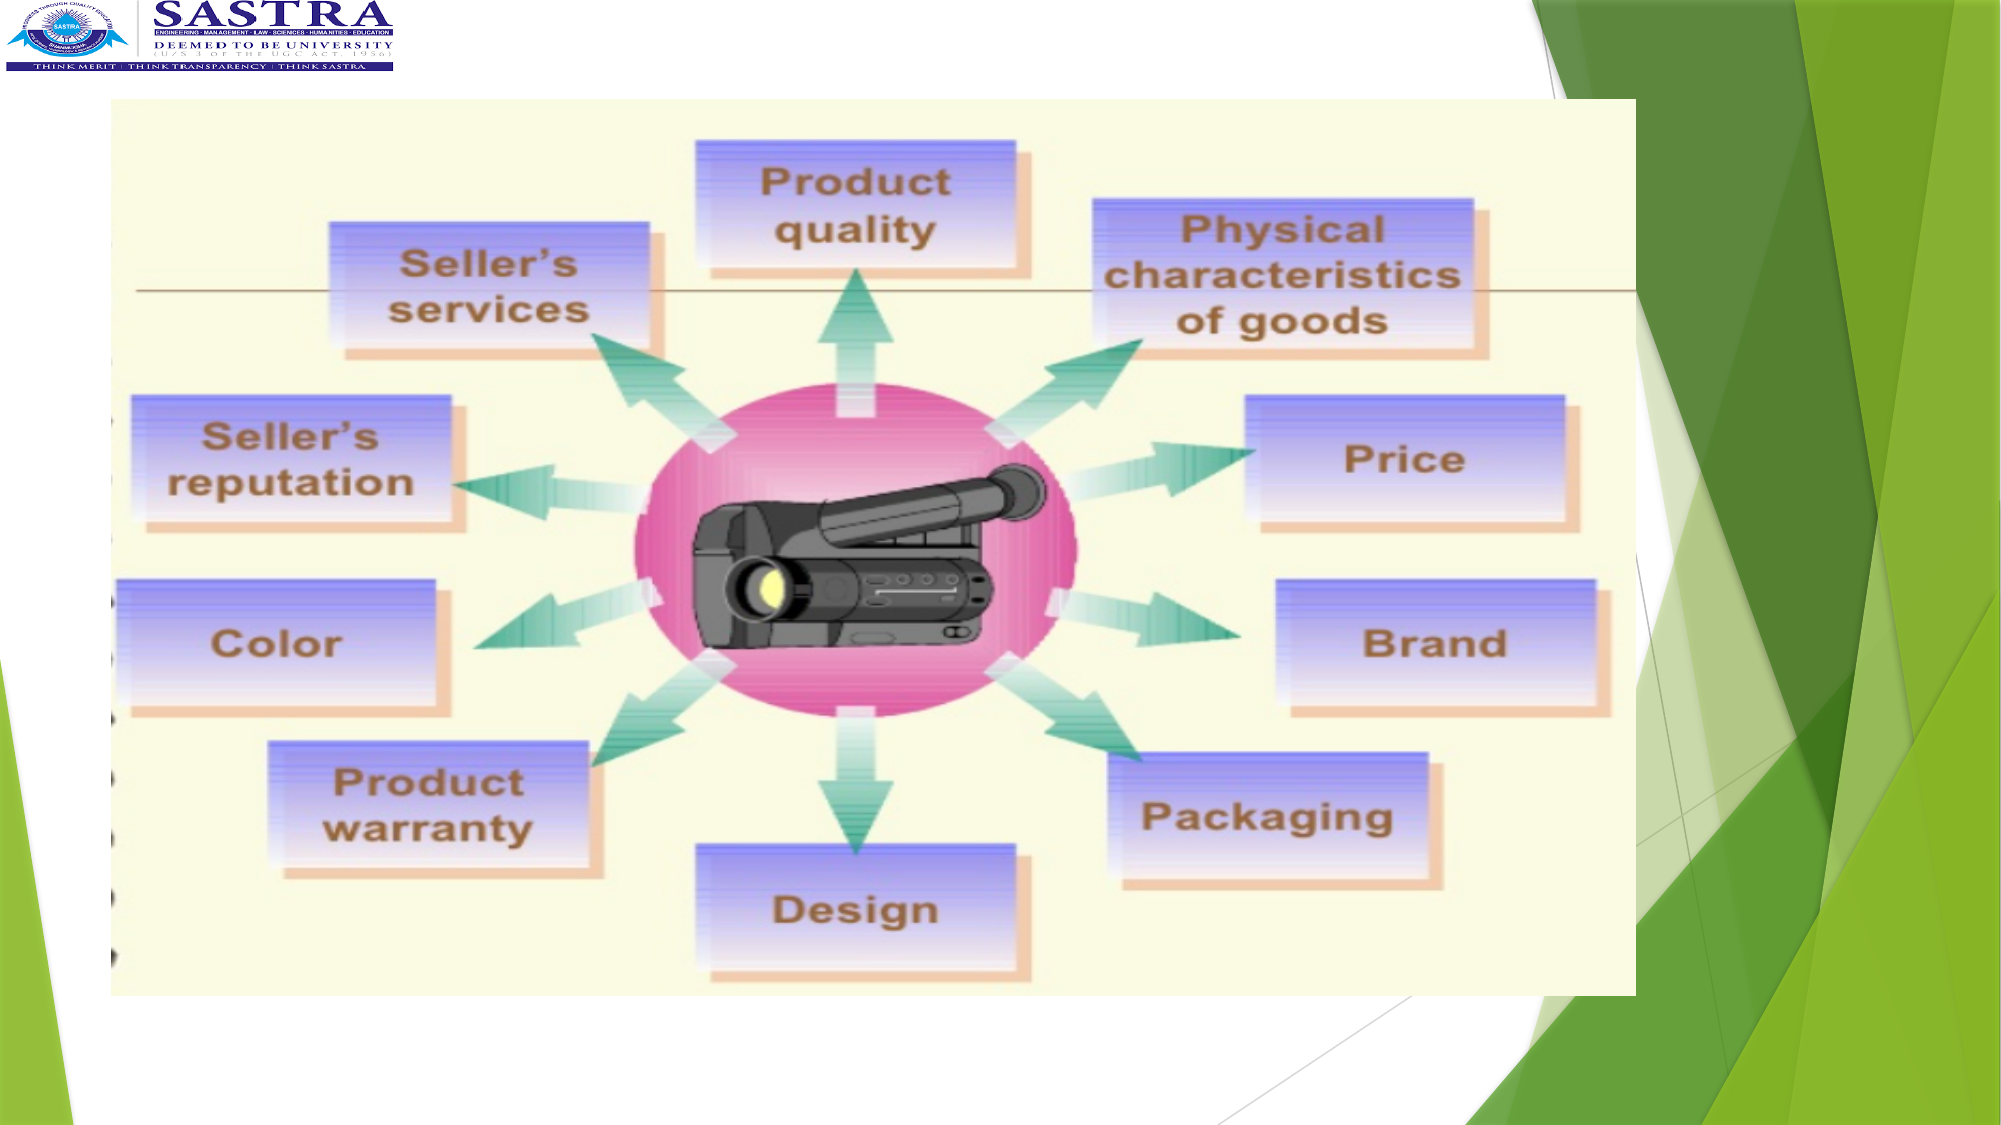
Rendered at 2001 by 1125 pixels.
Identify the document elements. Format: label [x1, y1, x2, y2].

picture [110, 99, 1637, 996]
picture [0, 0, 401, 76]
